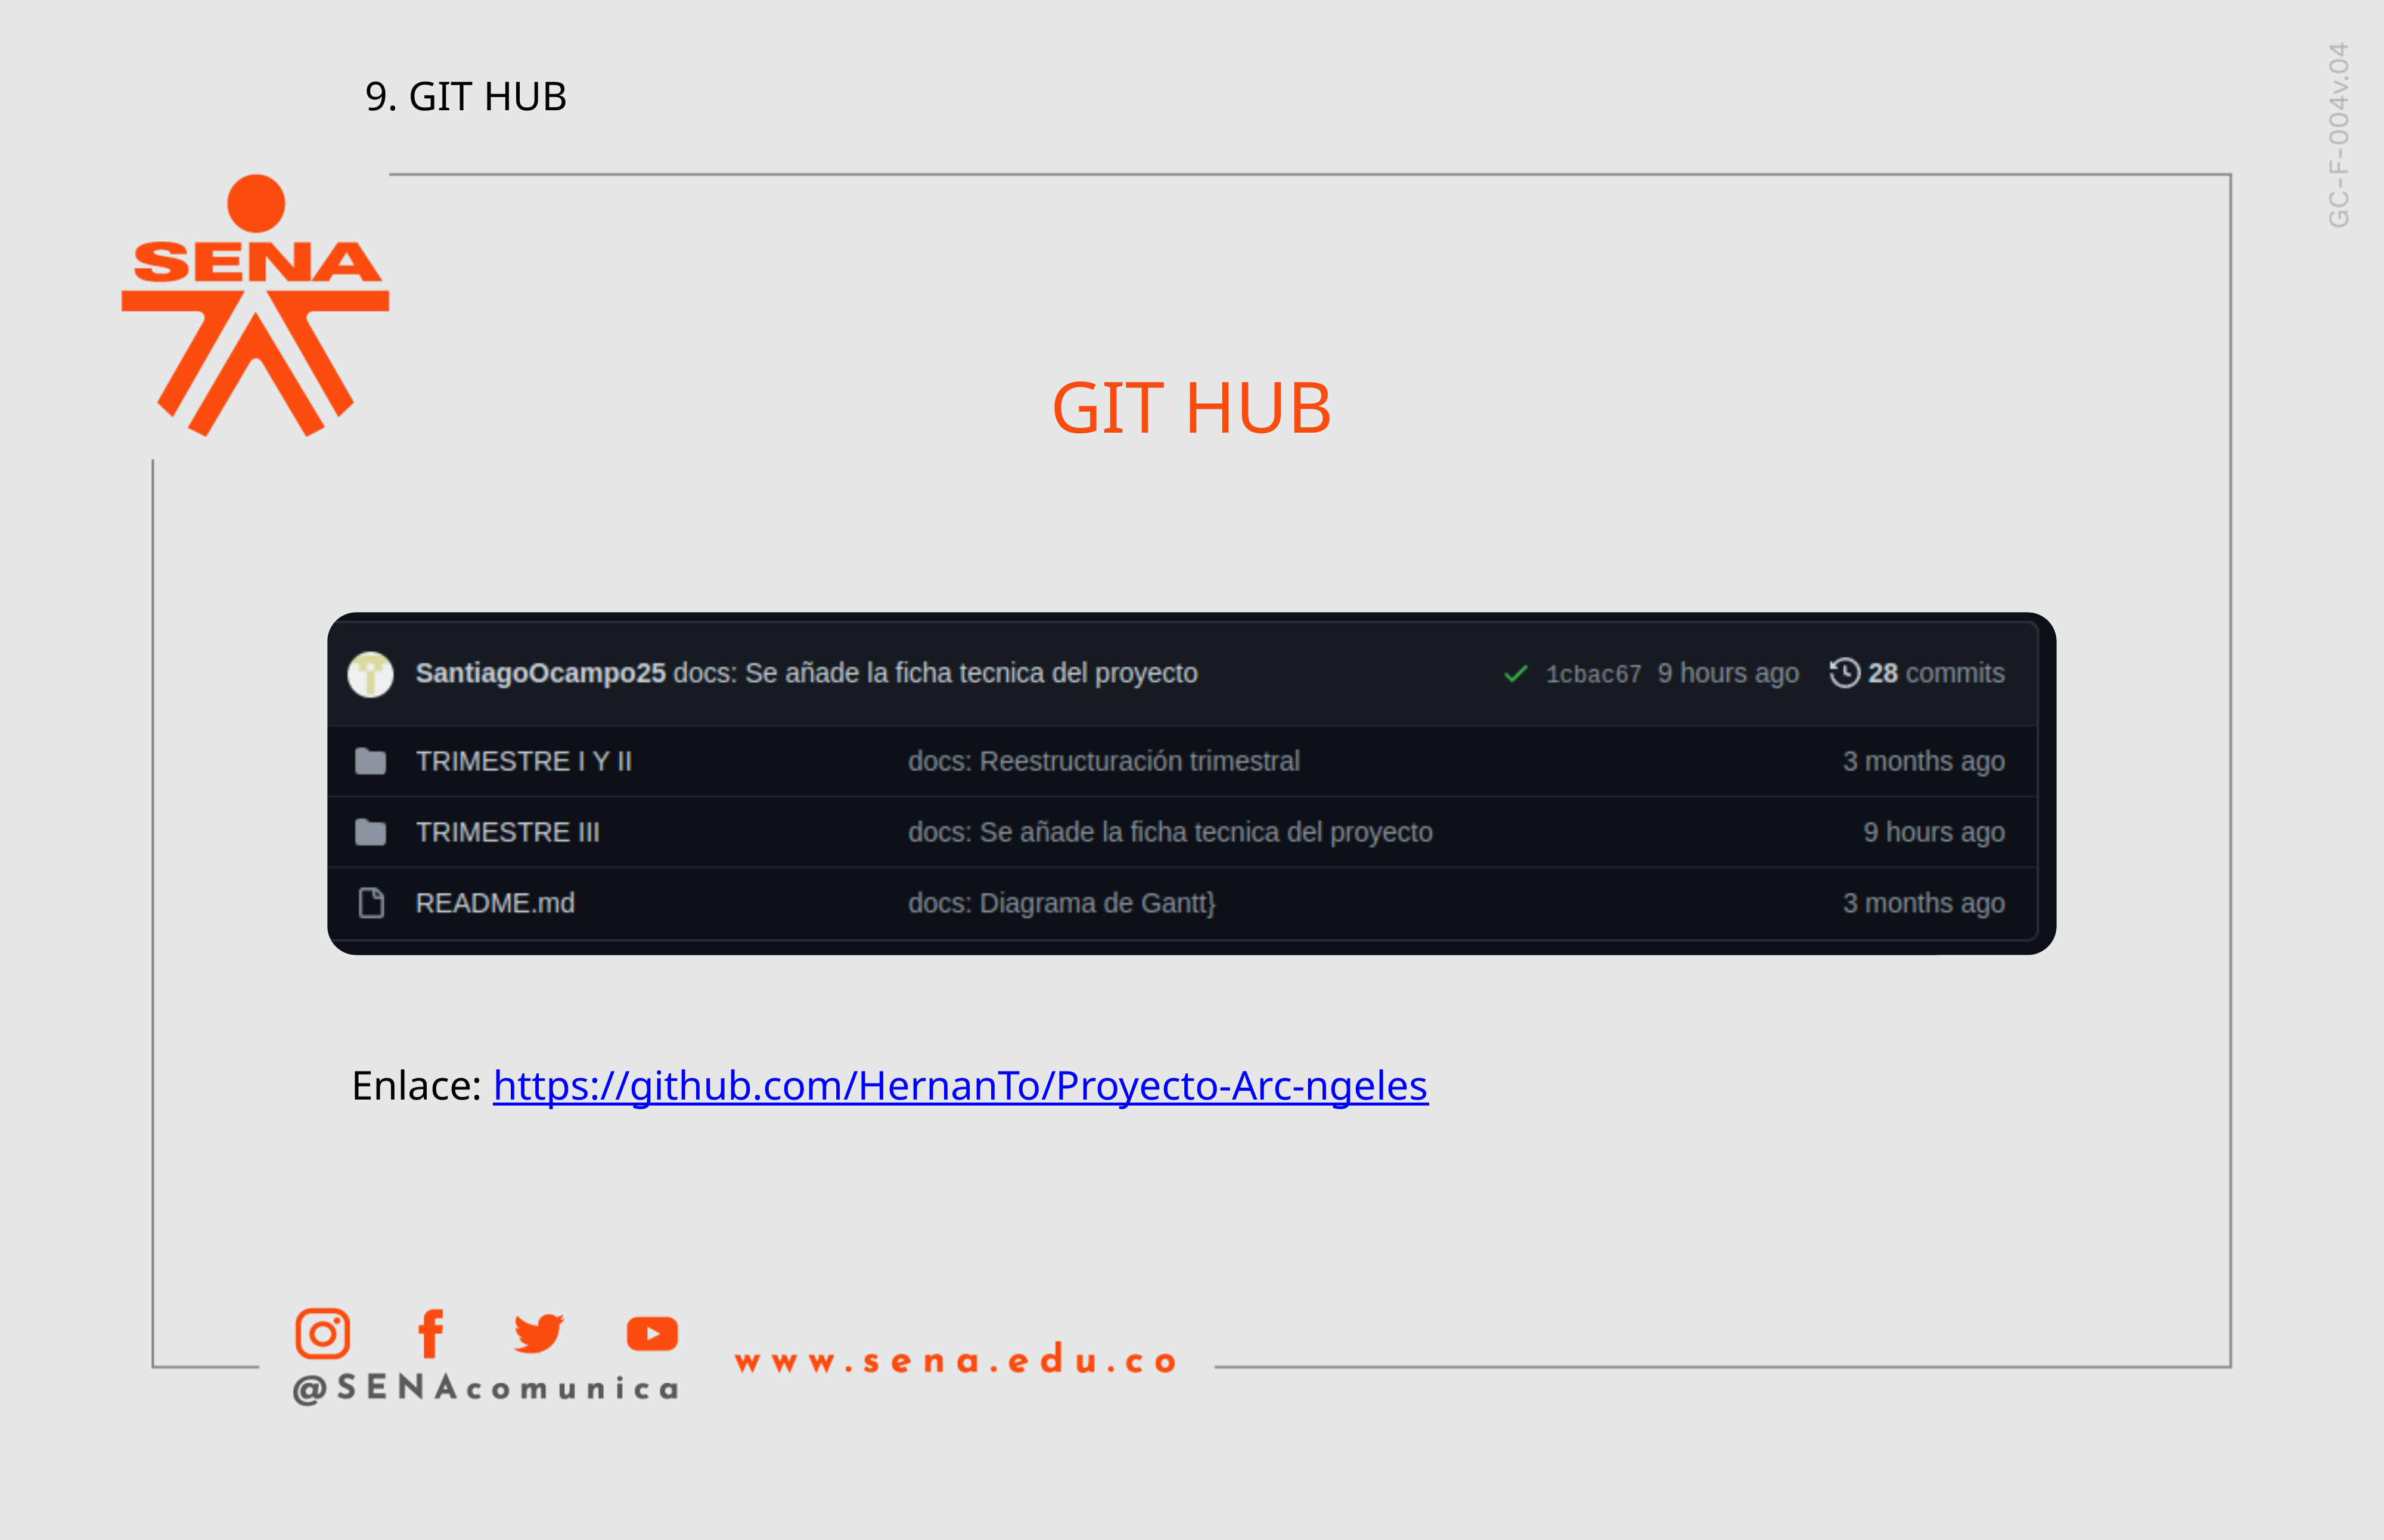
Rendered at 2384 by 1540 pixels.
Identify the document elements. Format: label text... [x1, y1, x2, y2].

text_box Enlace: https://github.com/HernanTo/Proyecto-Arc-ngeles [342, 1055, 2042, 1160]
picture [0, 0, 2384, 1540]
text_box GIT HUB [716, 358, 1668, 452]
text_box 9. GIT HUB [356, 66, 2226, 123]
